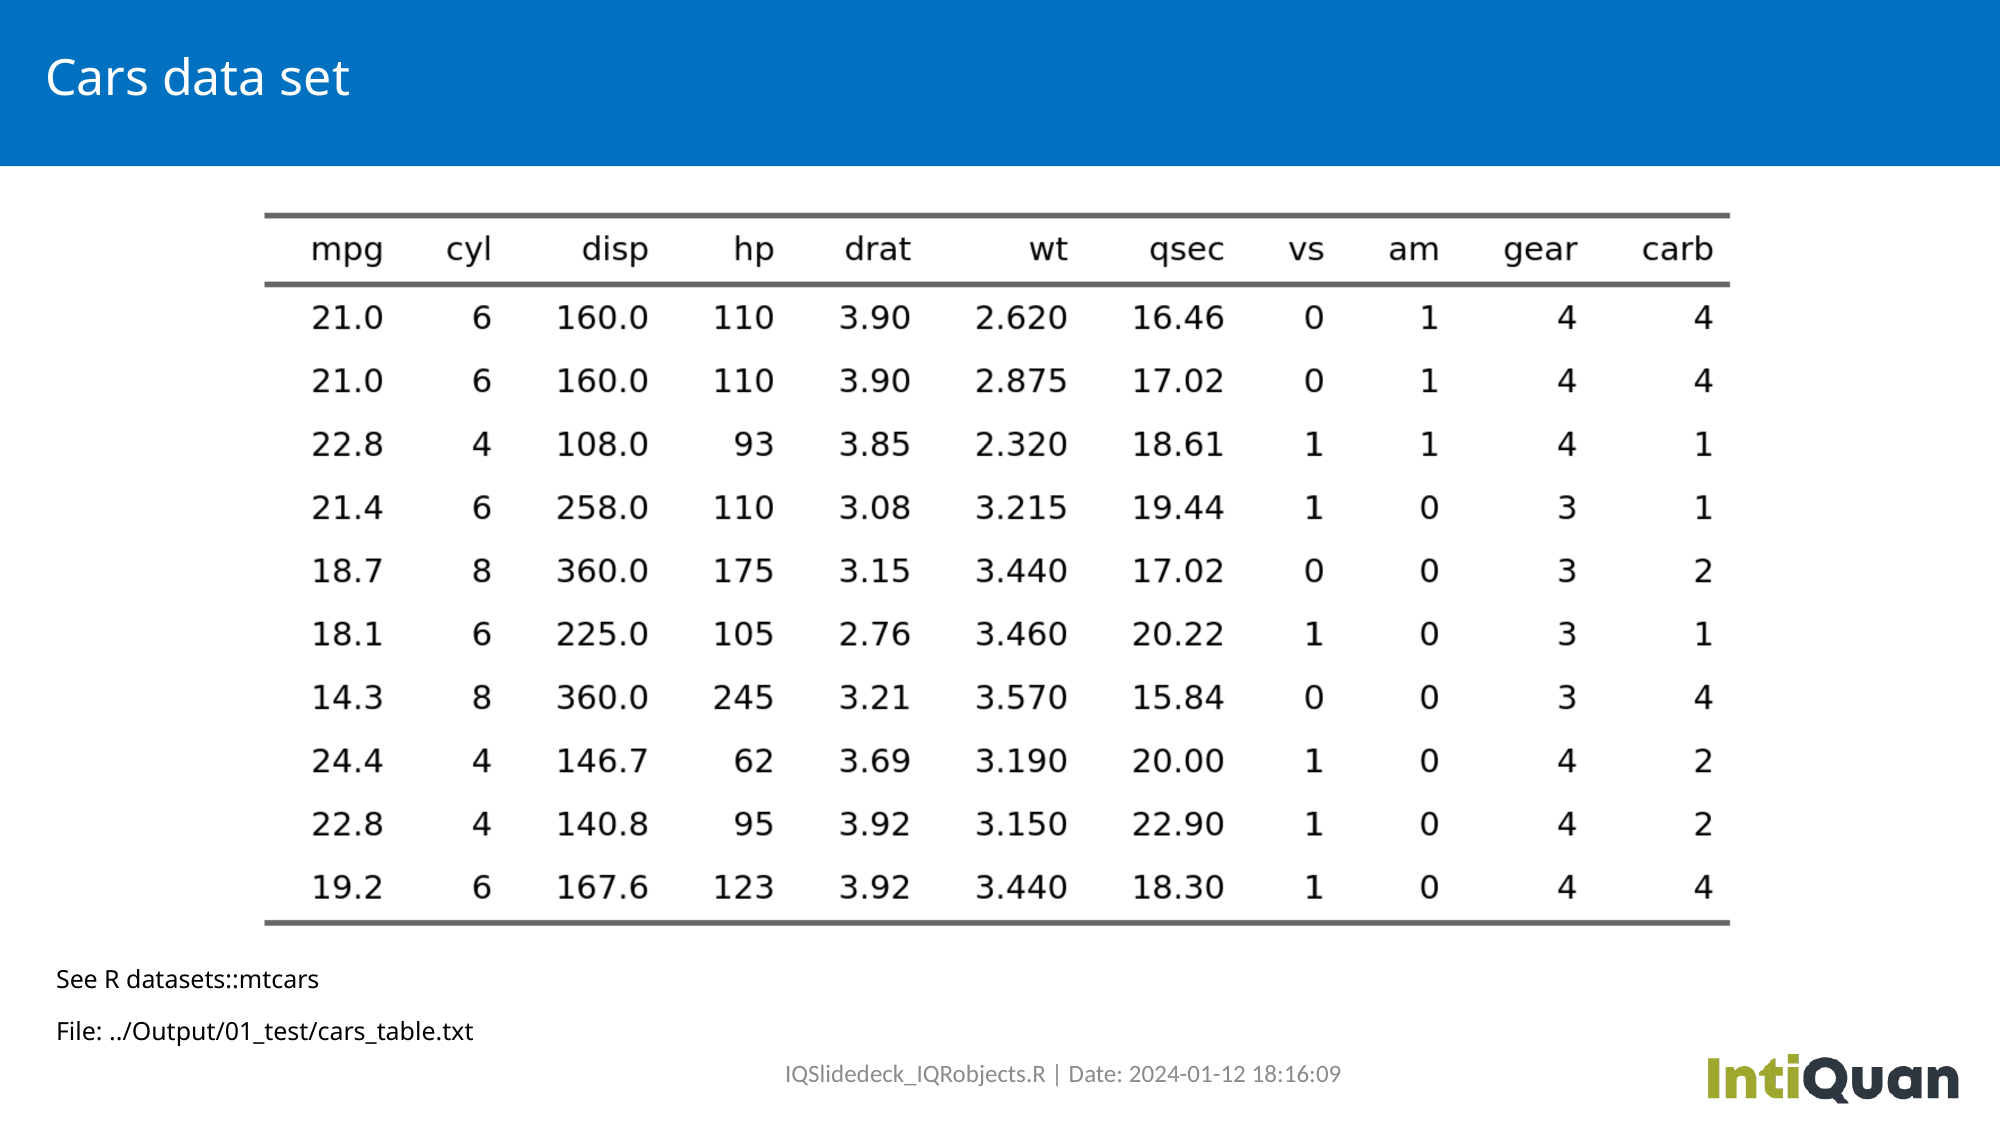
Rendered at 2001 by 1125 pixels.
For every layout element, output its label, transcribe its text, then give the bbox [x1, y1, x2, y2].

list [41, 201, 1953, 937]
footer IQSlidedeck_IQRobjects.R | Date: 2024-01-12 18:16:09 [449, 1042, 1679, 1103]
list See R datasets::mtcars File: ../Output/01_test/cars_table.txt [41, 954, 1953, 1014]
title Cars data set [0, 0, 2000, 167]
picture [1704, 1048, 1959, 1110]
